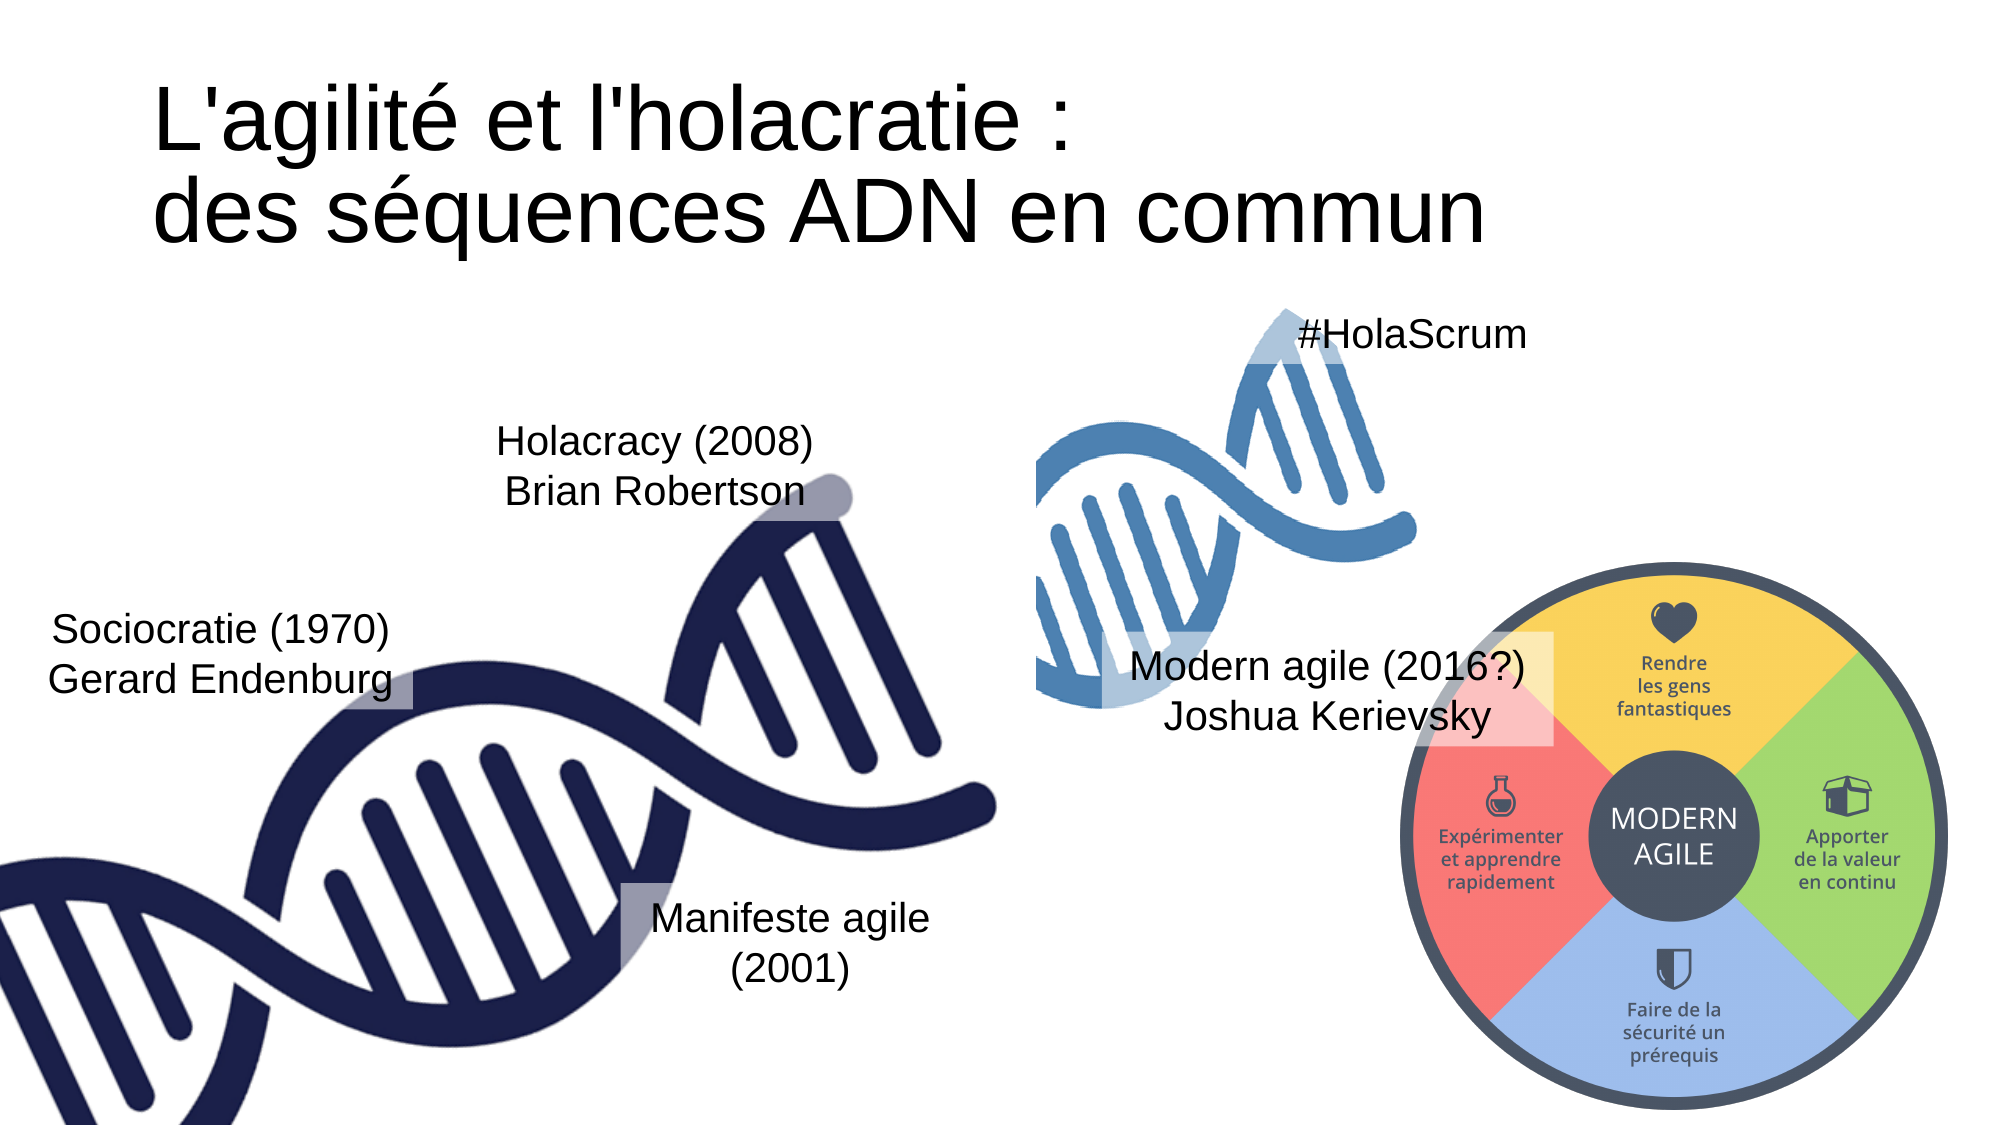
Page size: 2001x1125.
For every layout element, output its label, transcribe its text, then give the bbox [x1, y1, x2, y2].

text_box [815, 278, 1439, 886]
text_box L'agilité et l'holacratie : des séquences ADN en commun [137, 59, 1863, 278]
picture [1400, 562, 1949, 1111]
text_box #HolaScrum [1243, 299, 1583, 364]
picture [0, 439, 1036, 1125]
text_box Modern agile (2016?) Joshua Kerievsky [1101, 631, 1395, 747]
text_box Holacracy (2008) Brian Robertson [446, 406, 865, 438]
